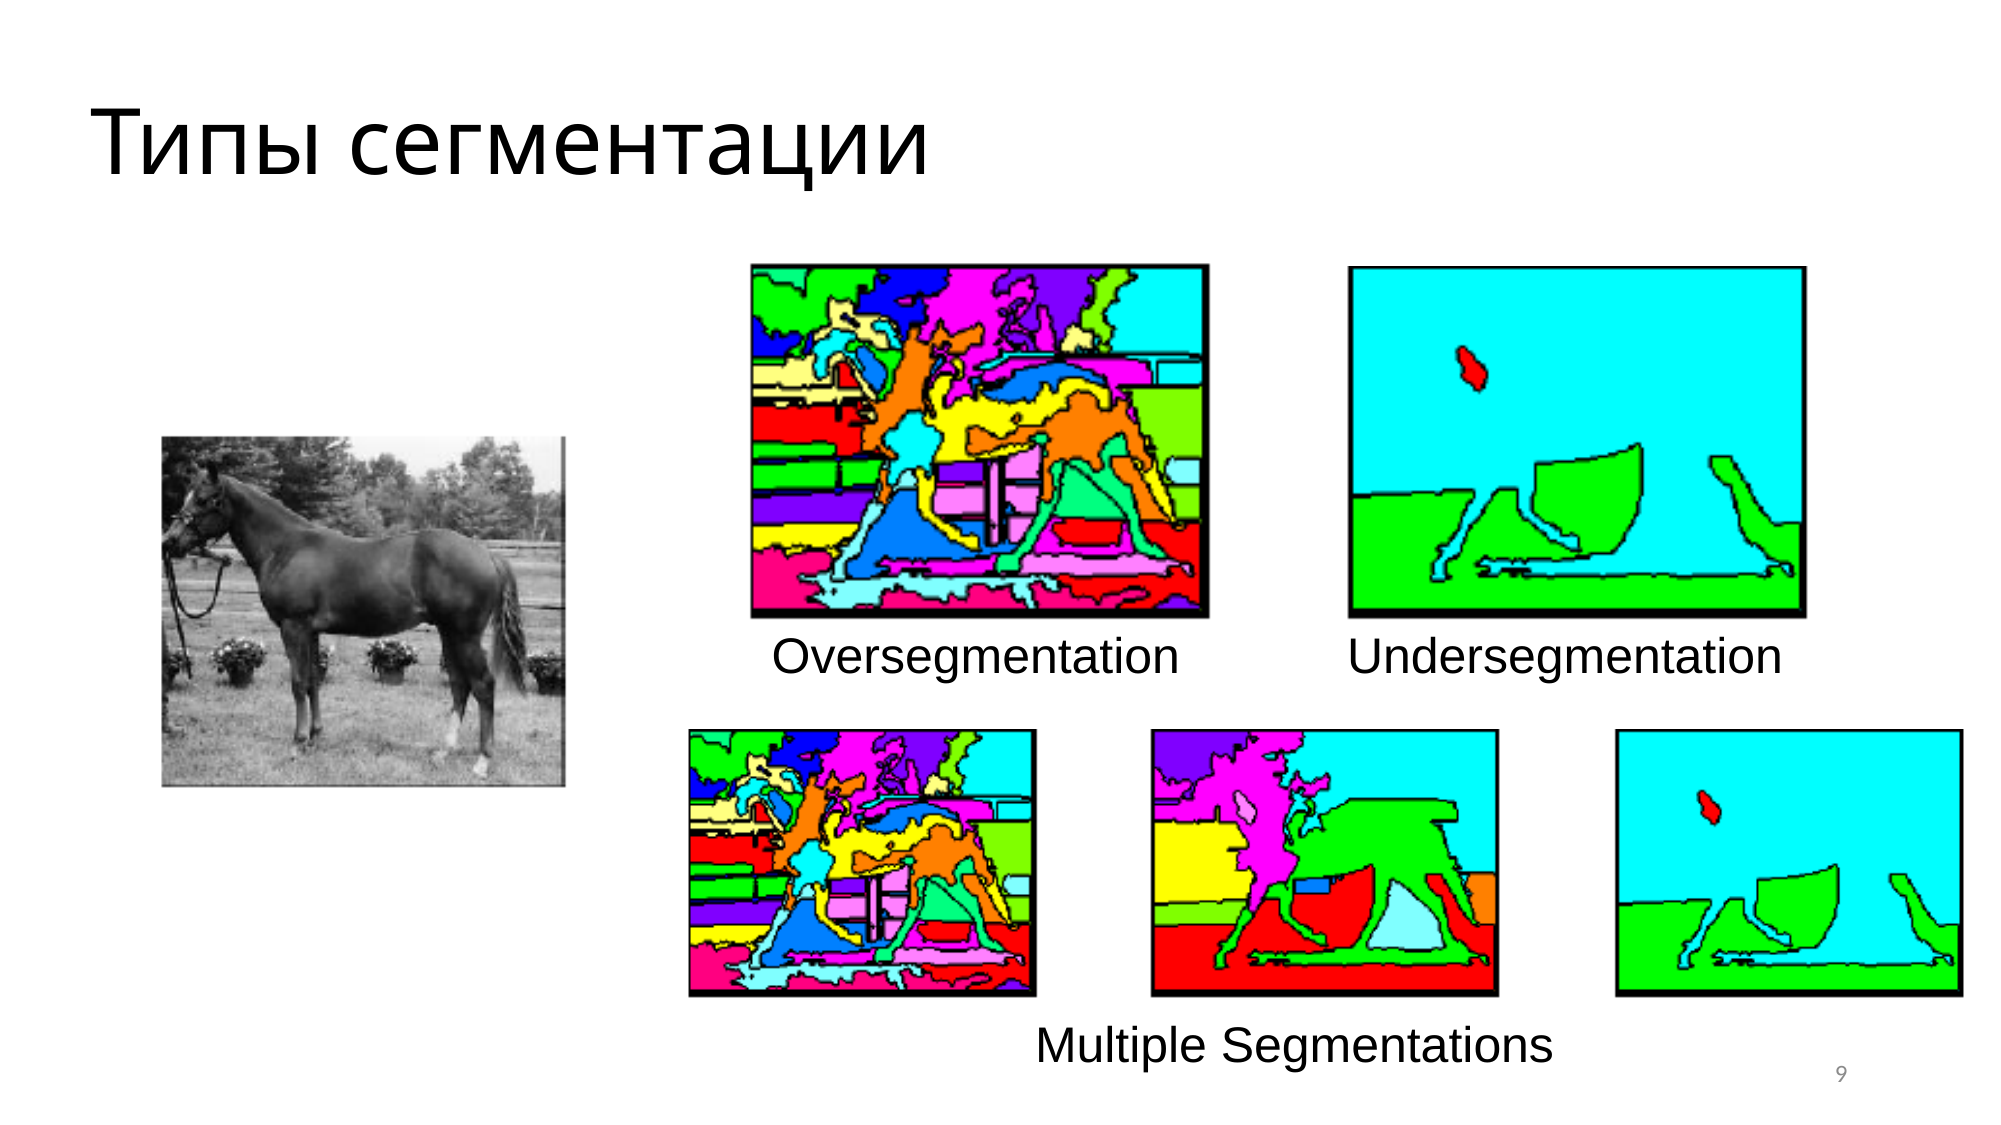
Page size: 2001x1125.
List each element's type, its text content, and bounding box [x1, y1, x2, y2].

picture [666, 729, 2000, 1005]
picture [139, 430, 573, 803]
text_box Undersegmentation [1332, 629, 1799, 692]
text_box Multiple Segmentations [1020, 1005, 1570, 1080]
text_box Oversegmentation [756, 629, 1196, 692]
slide_number 9 [1412, 1042, 1863, 1103]
title Типы сегментации [75, 50, 1425, 239]
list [716, 253, 1237, 629]
picture [1291, 266, 1842, 629]
